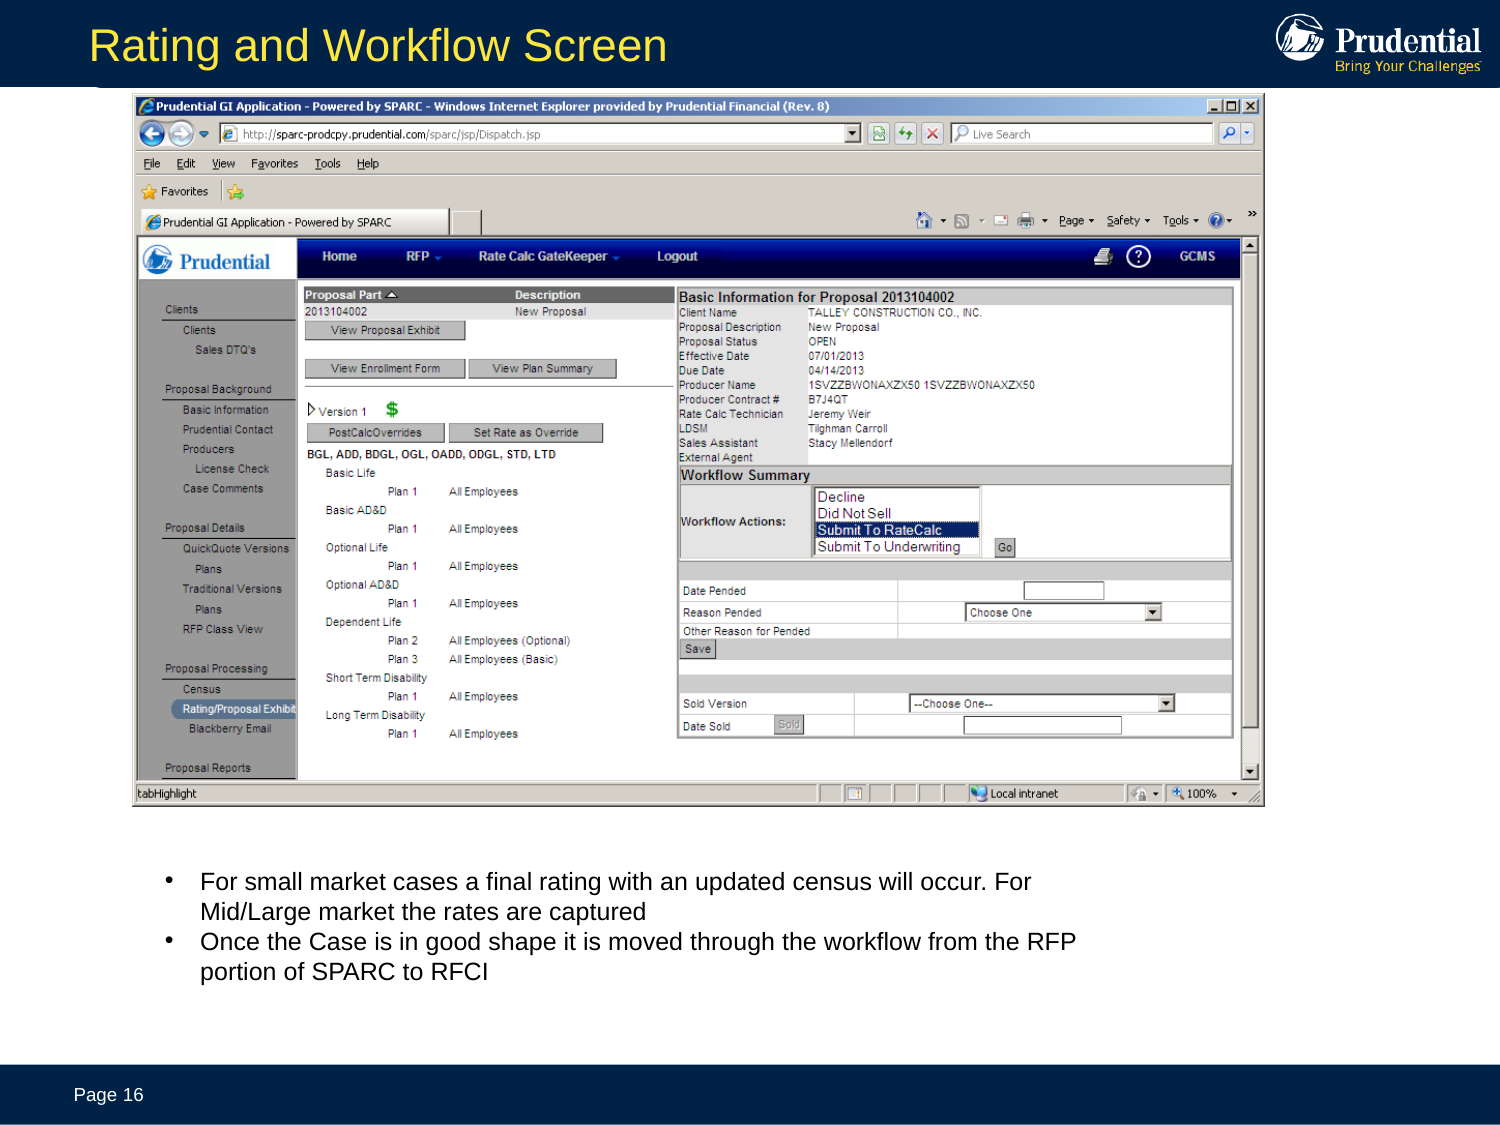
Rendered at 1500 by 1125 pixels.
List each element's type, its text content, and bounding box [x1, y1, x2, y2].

slide_number Page 16 [49, 1071, 251, 1125]
text_box For small market cases a final rating with an updated census will occur. For Mid/Large market the rates are captured Once the Case is in good shape it is moved through the workflow from the RFP portion of SPARC to RFCI [149, 827, 1109, 1113]
picture [160, 0, 1500, 88]
picture [132, 93, 1265, 808]
title Rating and Workflow Screen [75, 9, 1425, 99]
